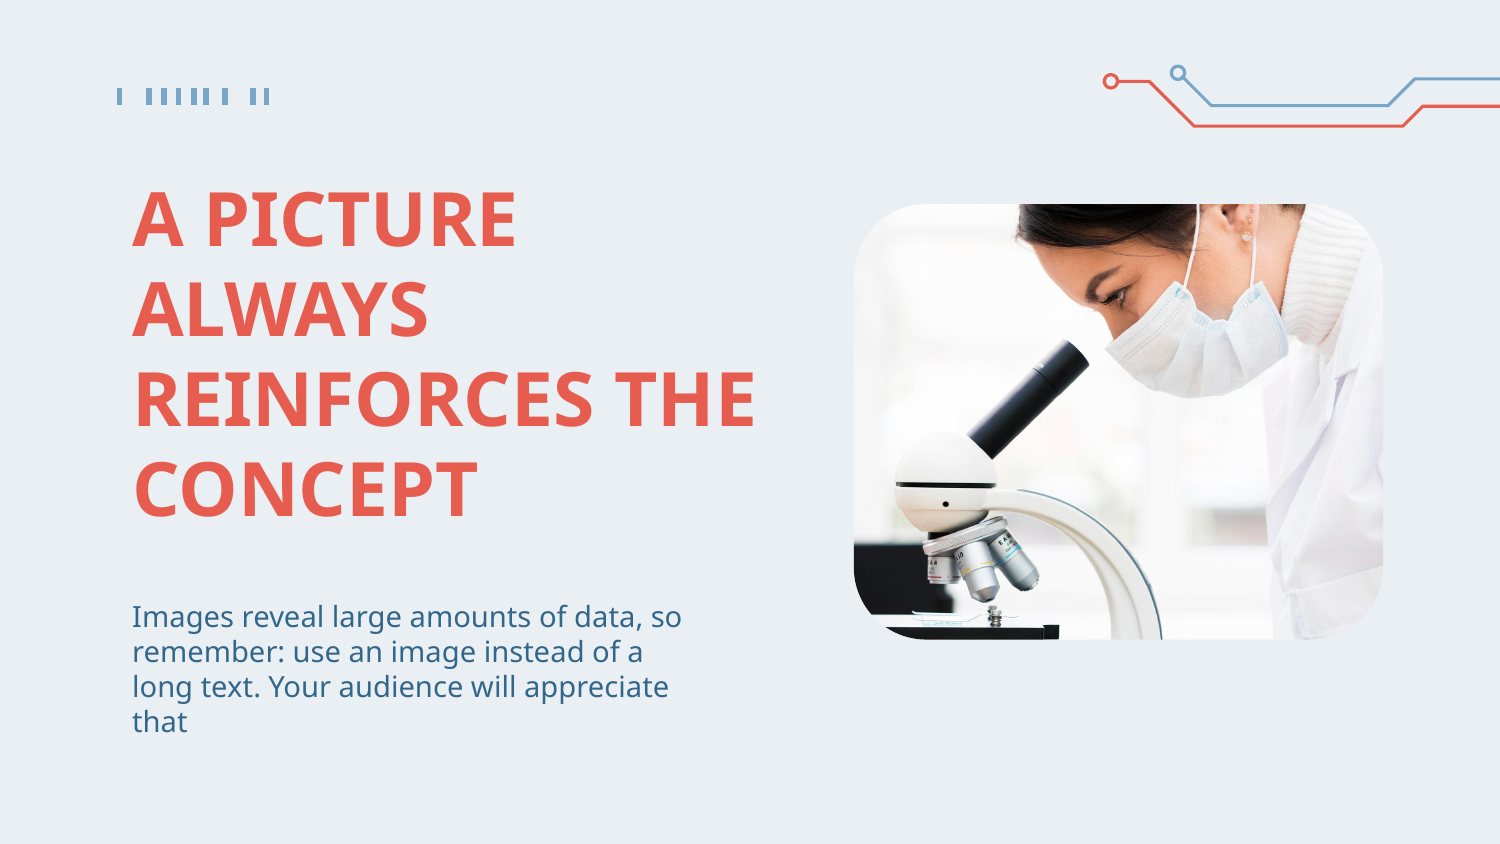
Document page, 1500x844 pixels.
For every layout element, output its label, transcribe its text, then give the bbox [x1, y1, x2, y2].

title A PICTURE ALWAYS REINFORCES THE CONCEPT [116, 416, 805, 547]
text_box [1102, 64, 1500, 129]
picture [853, 203, 1384, 640]
subtitle Images reveal large amounts of data, so remember: use an image instead of a long text. Your audience will appreciate that [116, 583, 702, 732]
